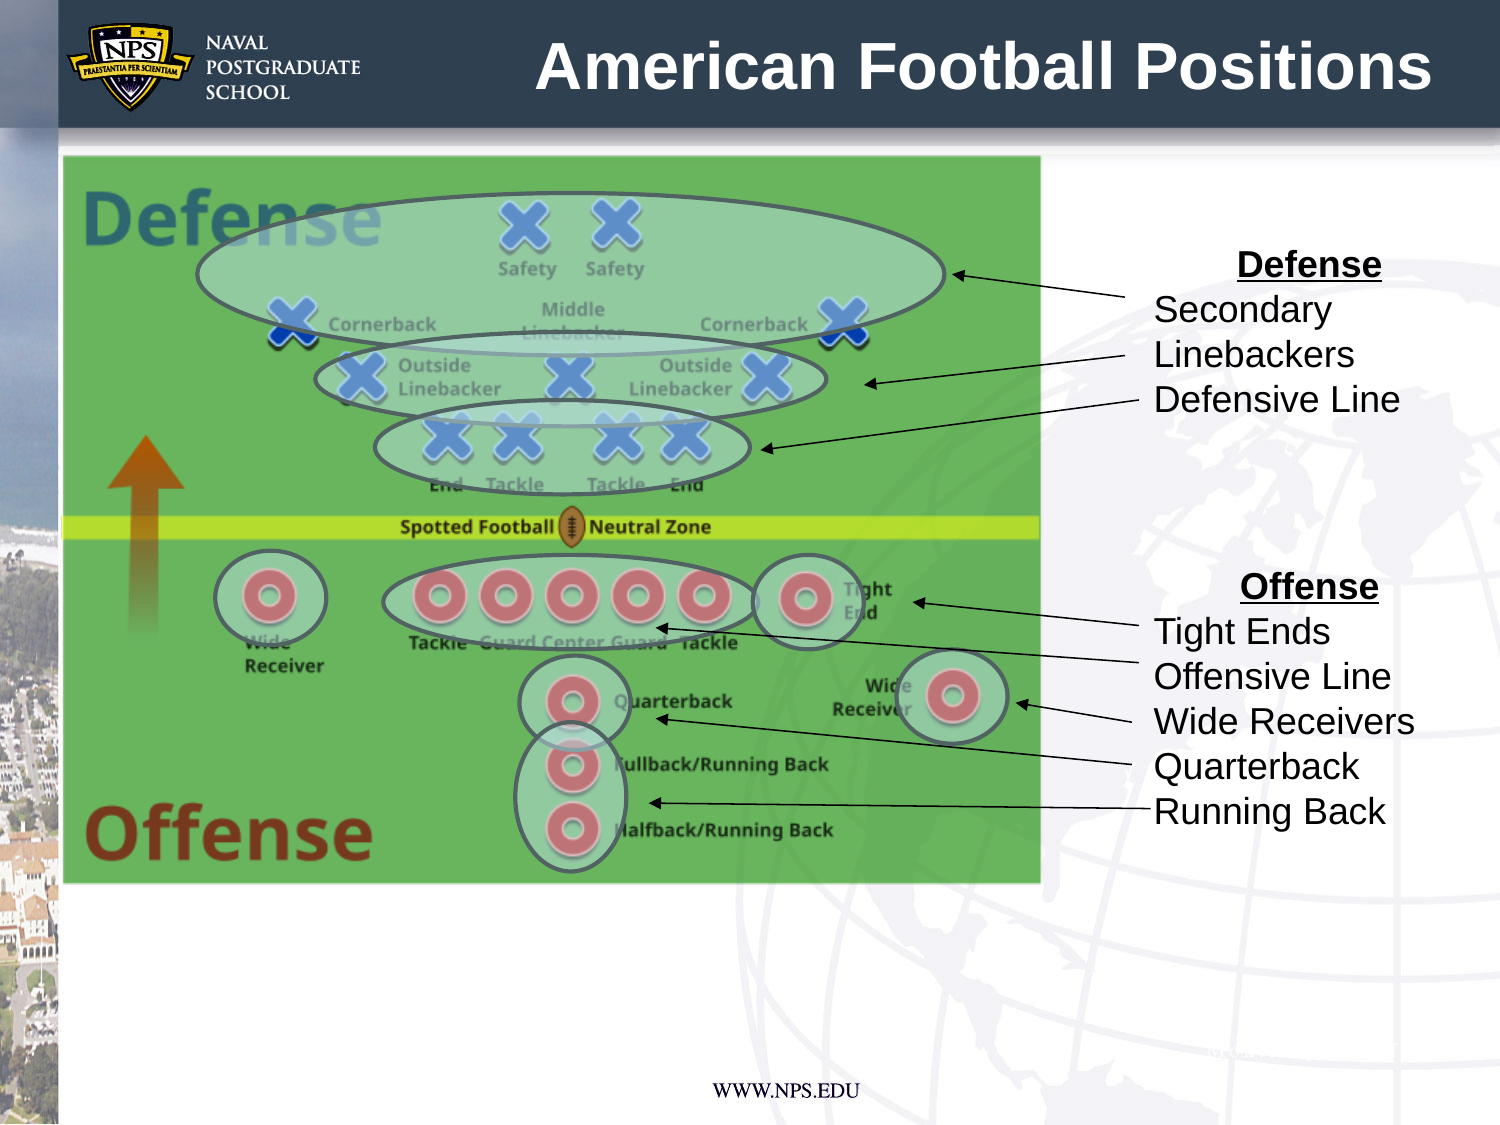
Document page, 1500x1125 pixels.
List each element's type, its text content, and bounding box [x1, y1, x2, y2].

title American Football Positions [375, 0, 1450, 125]
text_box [655, 718, 1133, 765]
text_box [655, 627, 1140, 663]
picture [0, 0, 1500, 1125]
text_box Offense Tight Ends Offensive Line Wide Receivers Quarterback Running Back [1138, 554, 1481, 840]
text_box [648, 802, 1151, 809]
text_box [951, 273, 1126, 298]
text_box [1015, 702, 1133, 717]
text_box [863, 355, 1126, 386]
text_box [760, 399, 1140, 451]
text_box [912, 601, 1140, 626]
text_box Defense Secondary Linebackers Defensive Line [1138, 233, 1481, 428]
